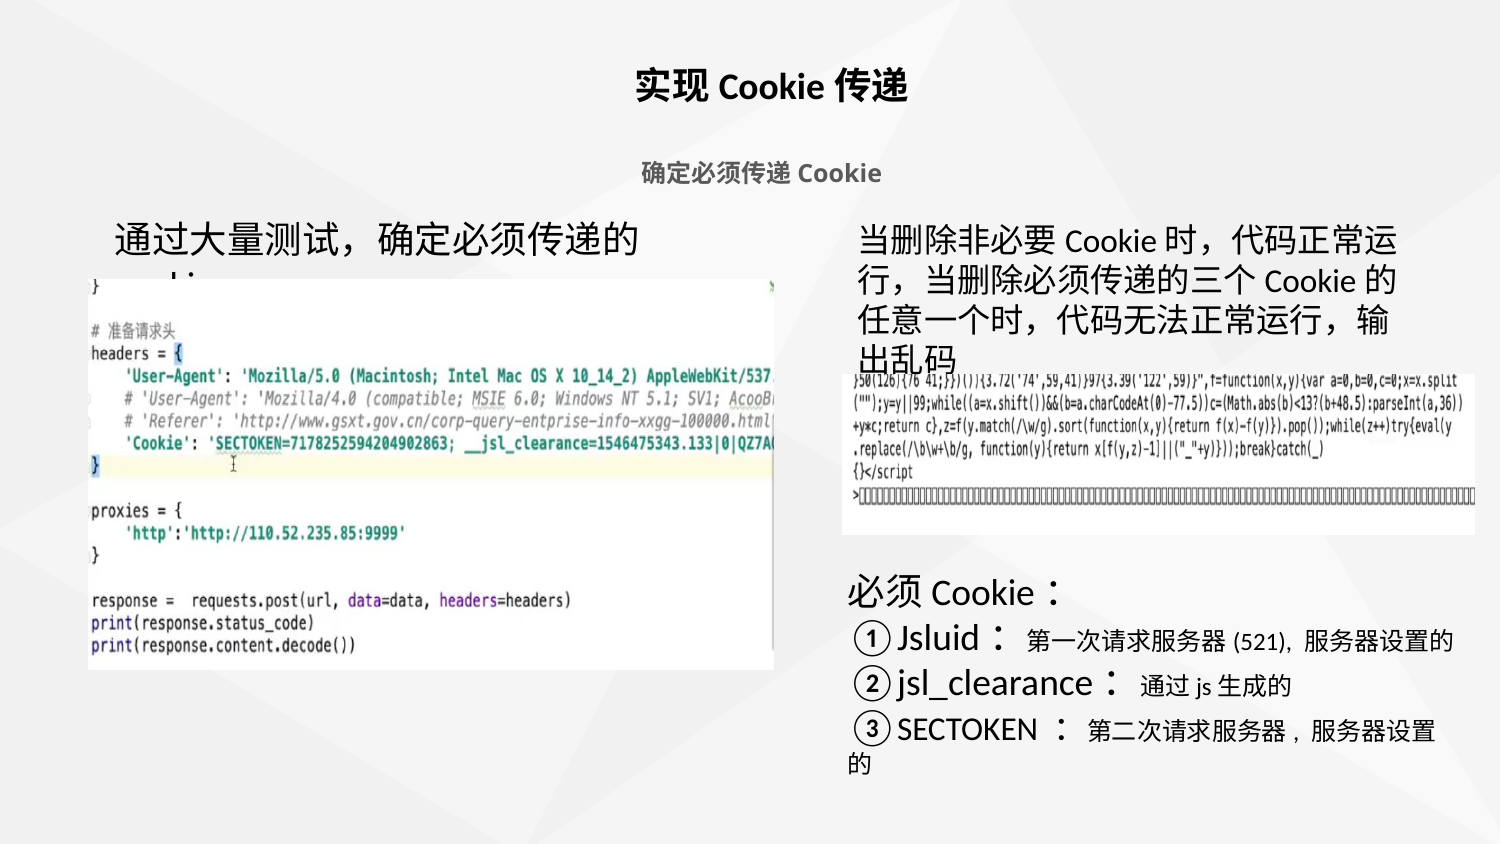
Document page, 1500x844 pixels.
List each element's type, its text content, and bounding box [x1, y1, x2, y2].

text_box 必须Cookie： ①Jsluid：第一次请求服务器(521), 服务器设置的 ②jsl_clearance：通过js生成的 ③SECTOKEN ：第二次请求服务器, 服务器设置的 [832, 560, 1475, 816]
text_box 通过大量测试，确定必须传递的cookie [100, 209, 762, 278]
text_box 确定必须传递Cookie [626, 150, 897, 196]
text_box 实现Cookie传递 [620, 54, 987, 115]
text_box 当删除非必要Cookie时，代码正常运行，当删除必须传递的三个Cookie的任意一个时，代码无法正常运行，输出乱码 [842, 211, 1434, 373]
picture [0, 0, 1500, 844]
